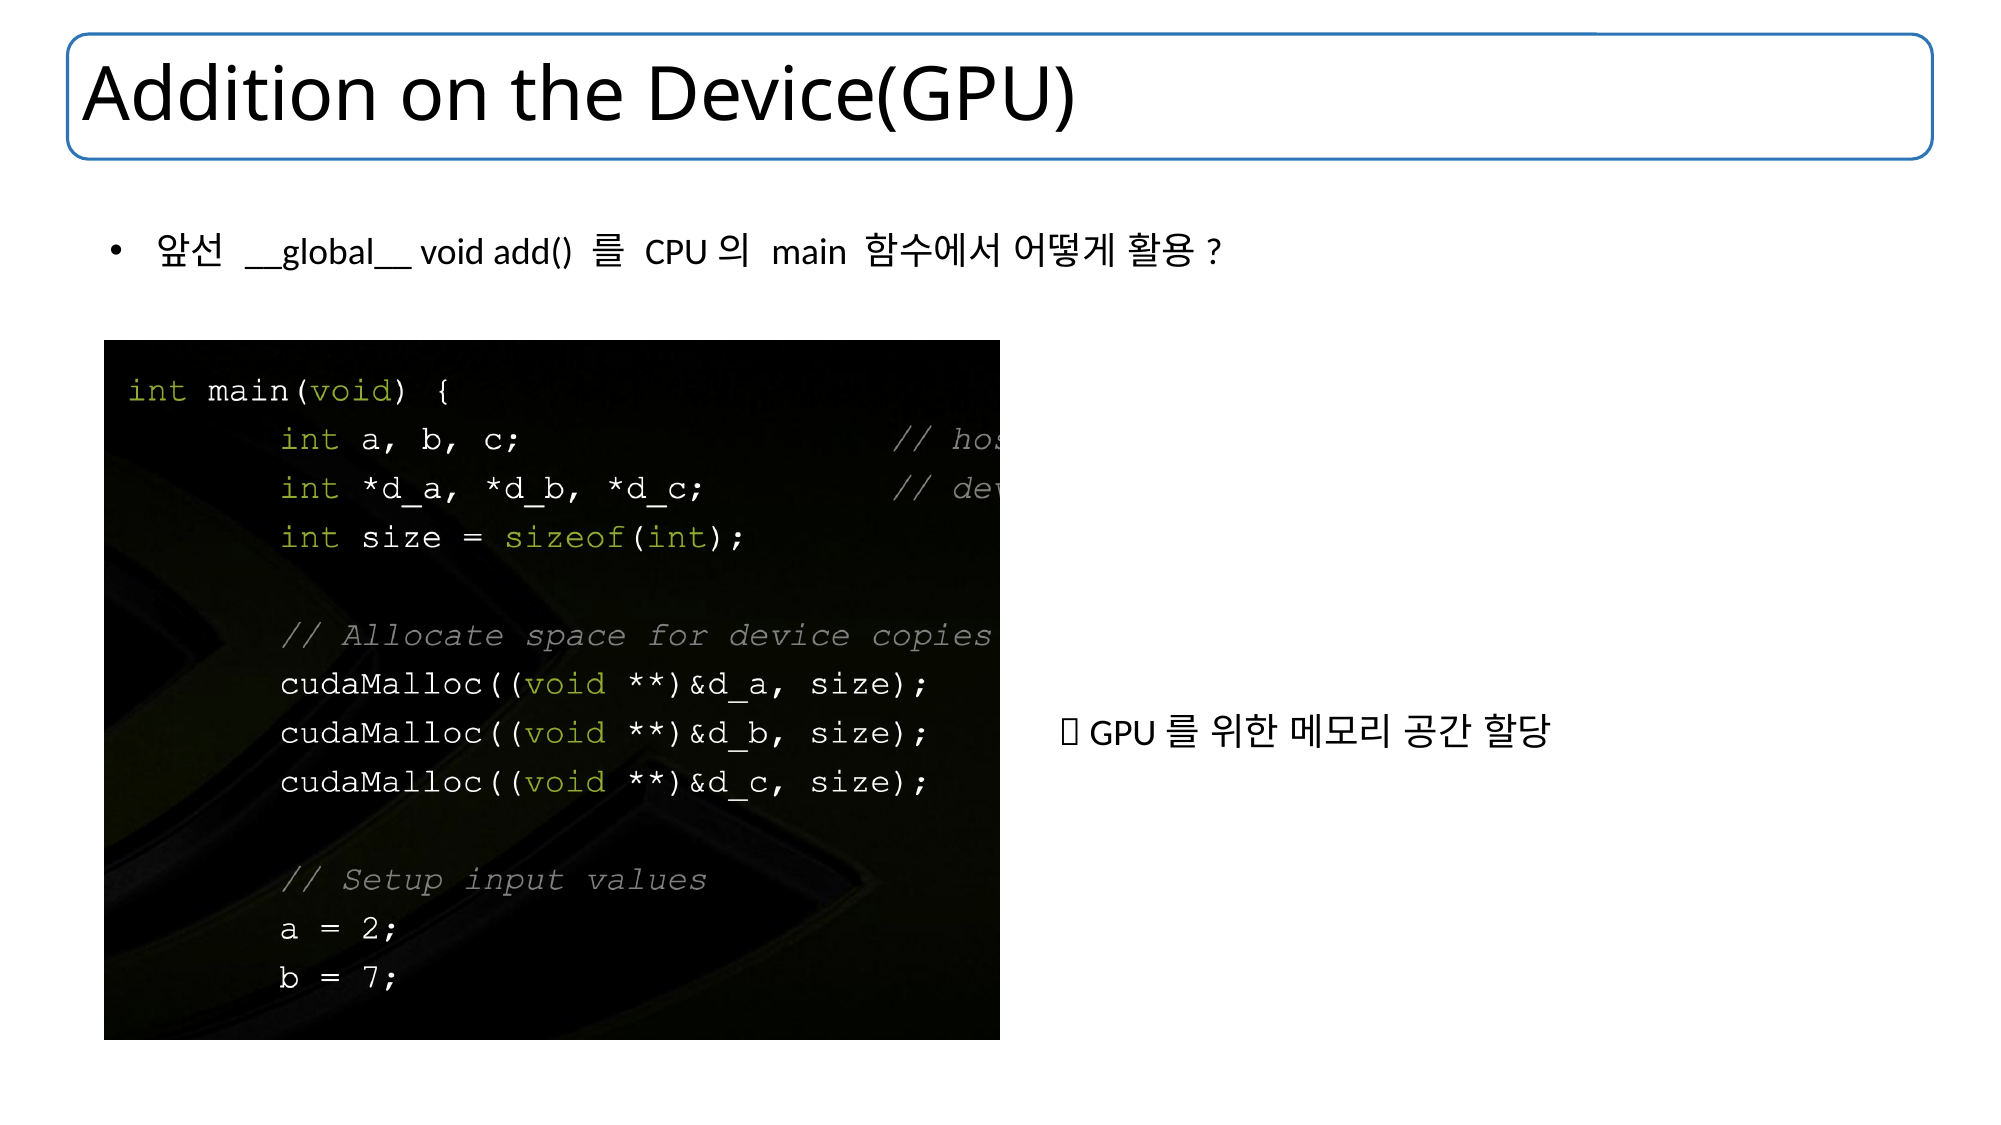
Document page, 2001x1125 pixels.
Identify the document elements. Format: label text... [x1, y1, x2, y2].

text_box  GPU를 위한 메모리 공간 할당 [1043, 700, 1601, 761]
title Addition on the Device(GPU) [67, 34, 1933, 160]
picture [104, 340, 1000, 1040]
text_box 앞선 __global__ void add() 를 CPU의 main 함수에서 어떻게 활용? [94, 219, 1247, 280]
